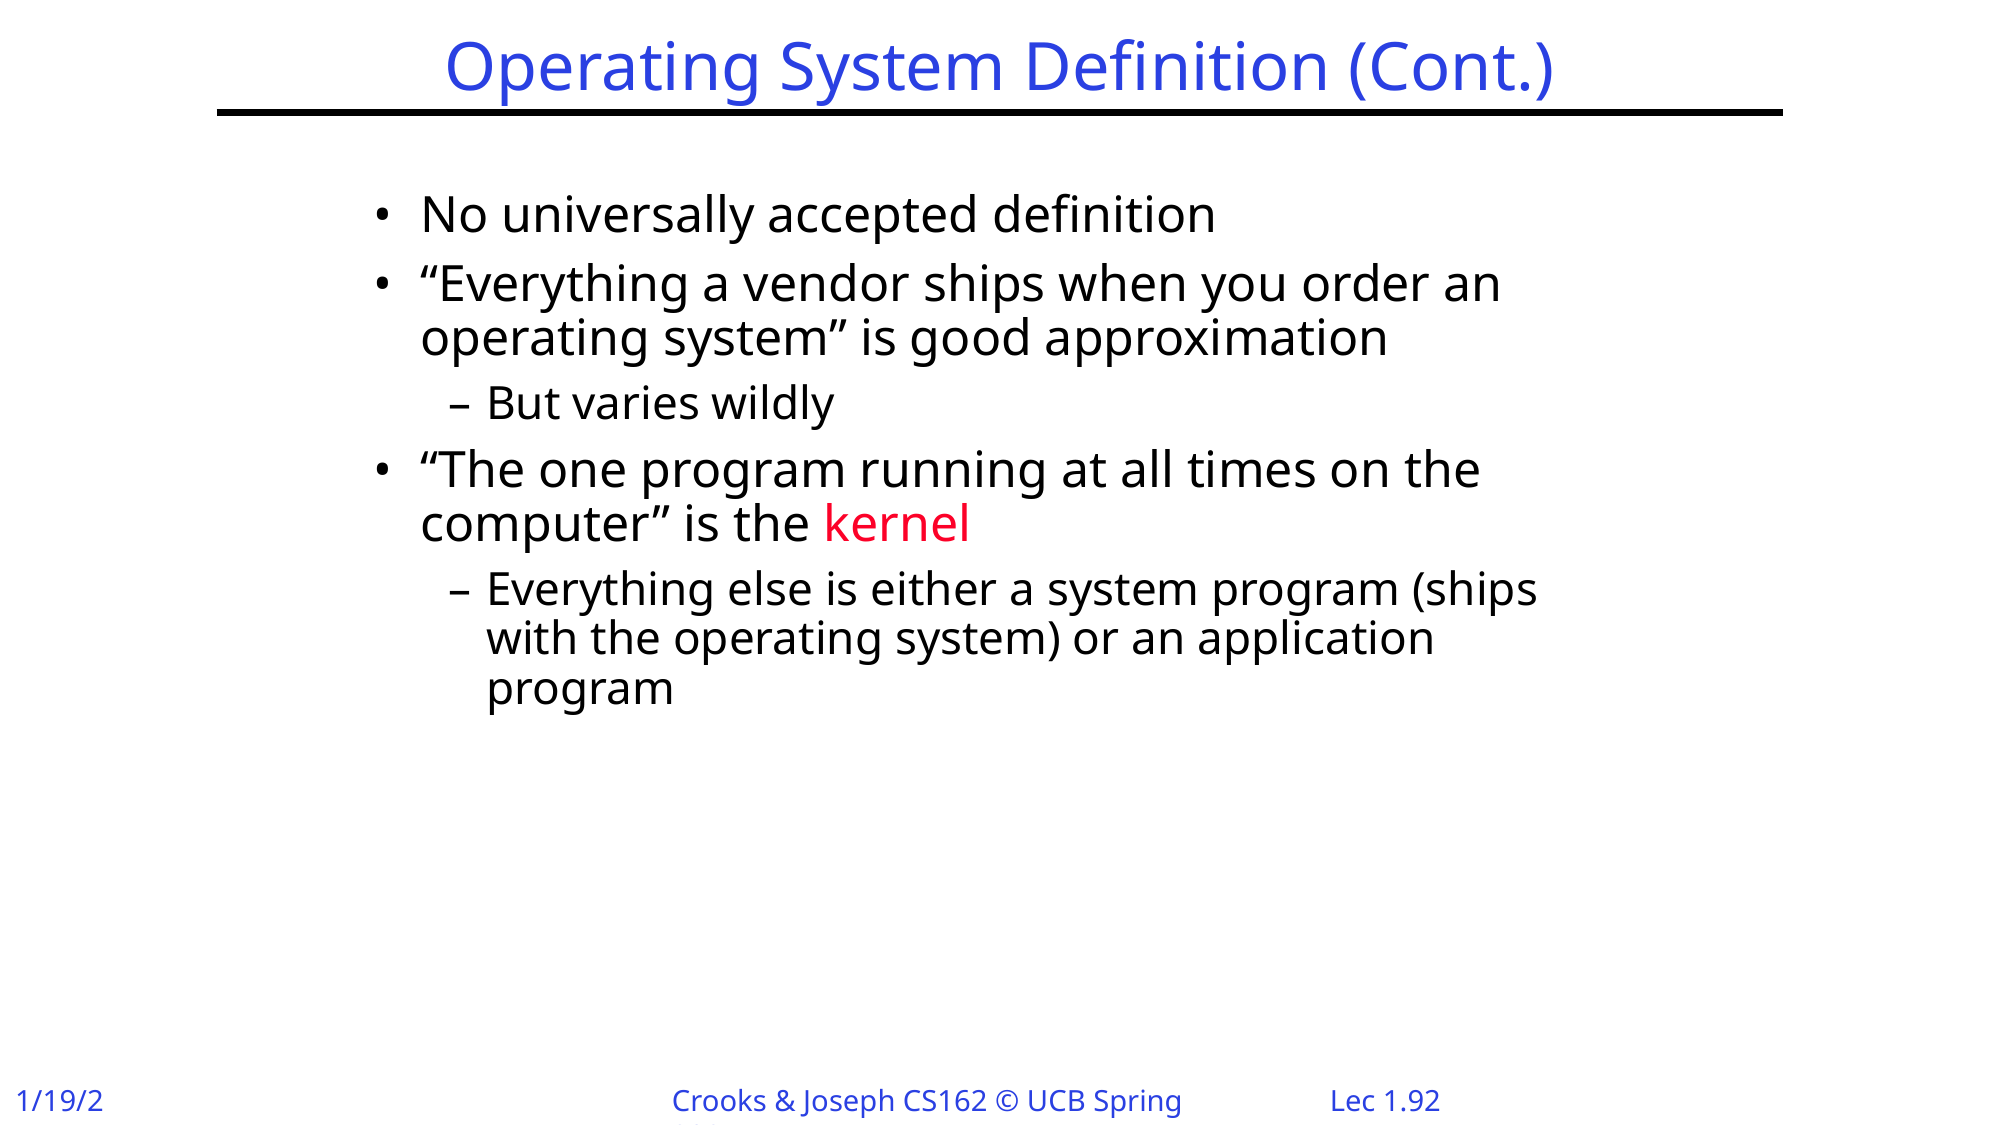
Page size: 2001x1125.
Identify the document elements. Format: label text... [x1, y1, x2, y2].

title Operating System Definition (Cont.) [216, 24, 1784, 113]
list No universally accepted definition “Everything a vendor ships when you order an operating system” is good approximation But varies wildly “The one program running at all times on the computer” is the kernel Everything else is either a system program (ships with the operating system) or an application program [358, 181, 1631, 768]
